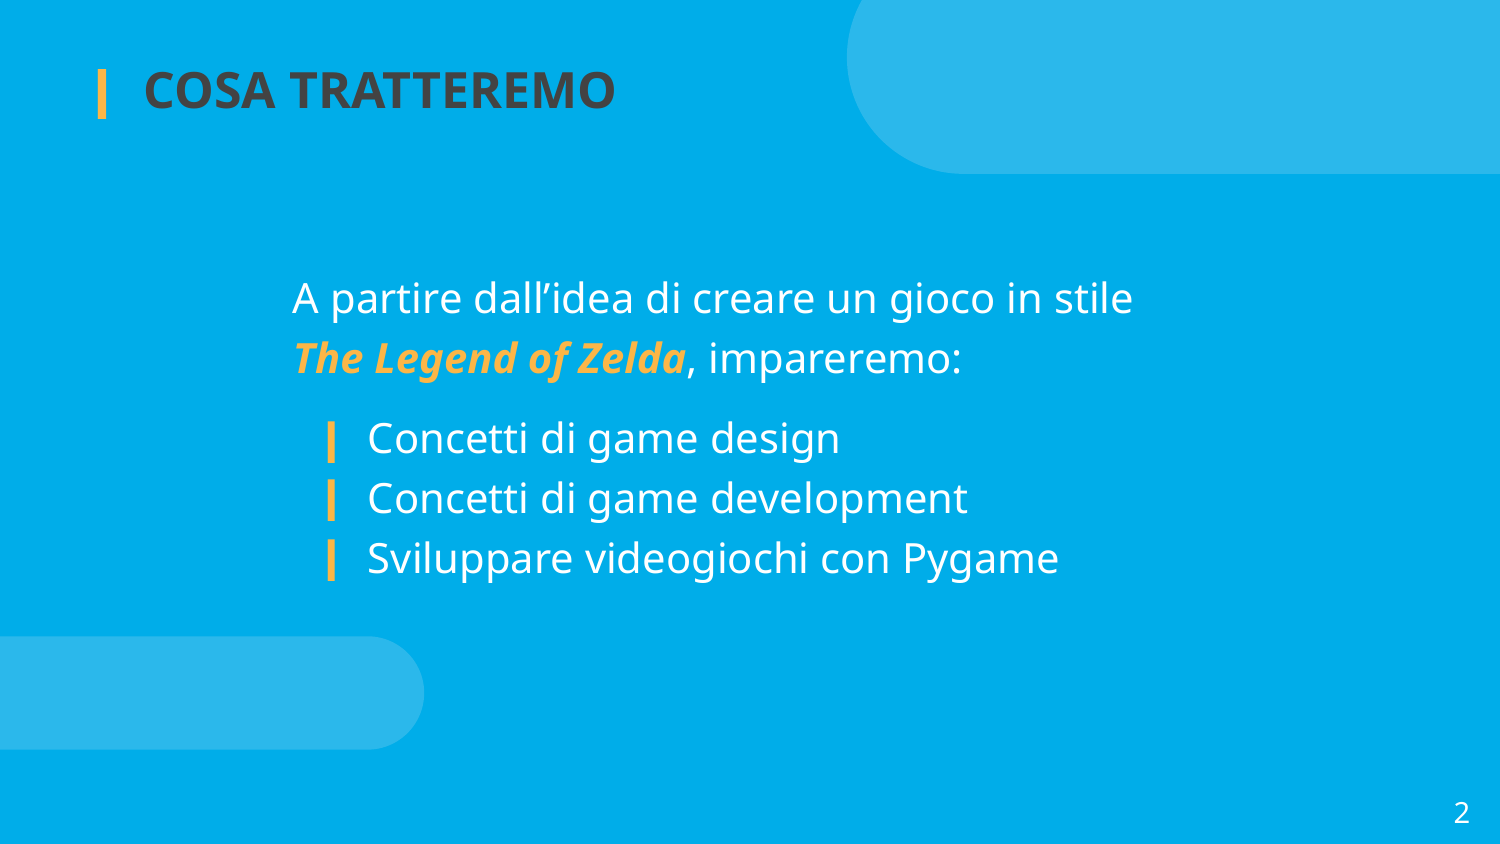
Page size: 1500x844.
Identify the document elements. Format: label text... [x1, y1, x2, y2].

slide_number ‹#› [1395, 779, 1486, 844]
title COSA TRATTEREMO [68, 58, 1432, 150]
list A partire dall’idea di creare un gioco in stile The Legend of Zelda, impareremo: Concetti di game design Concetti di game development Sviluppare videogiochi con Pygame [277, 178, 1223, 666]
